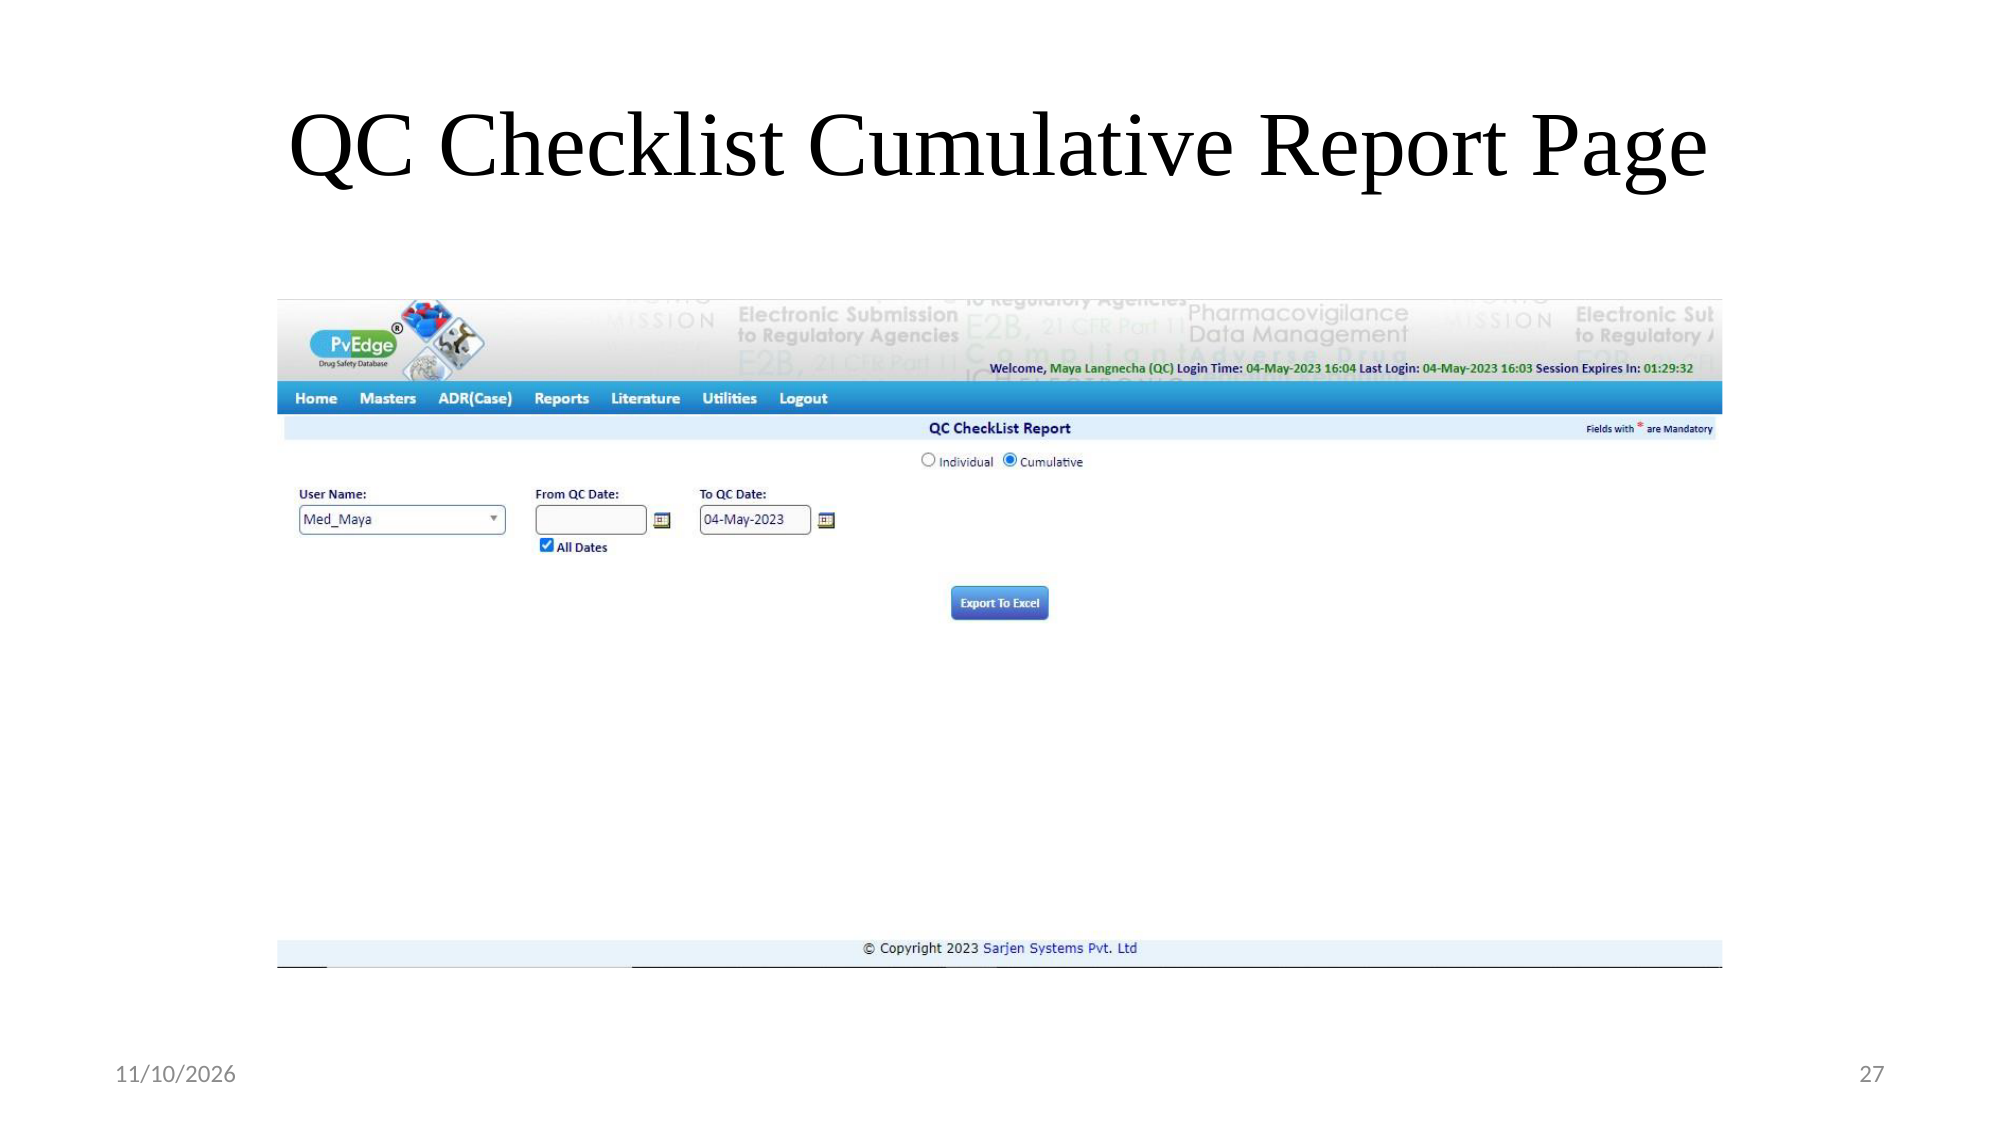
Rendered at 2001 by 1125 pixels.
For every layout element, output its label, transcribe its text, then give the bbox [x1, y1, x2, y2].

slide_number 27 [1433, 1042, 1900, 1103]
title QC Checklist Cumulative Report Page [99, 45, 1900, 233]
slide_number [99, 1042, 567, 1103]
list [277, 299, 1723, 969]
